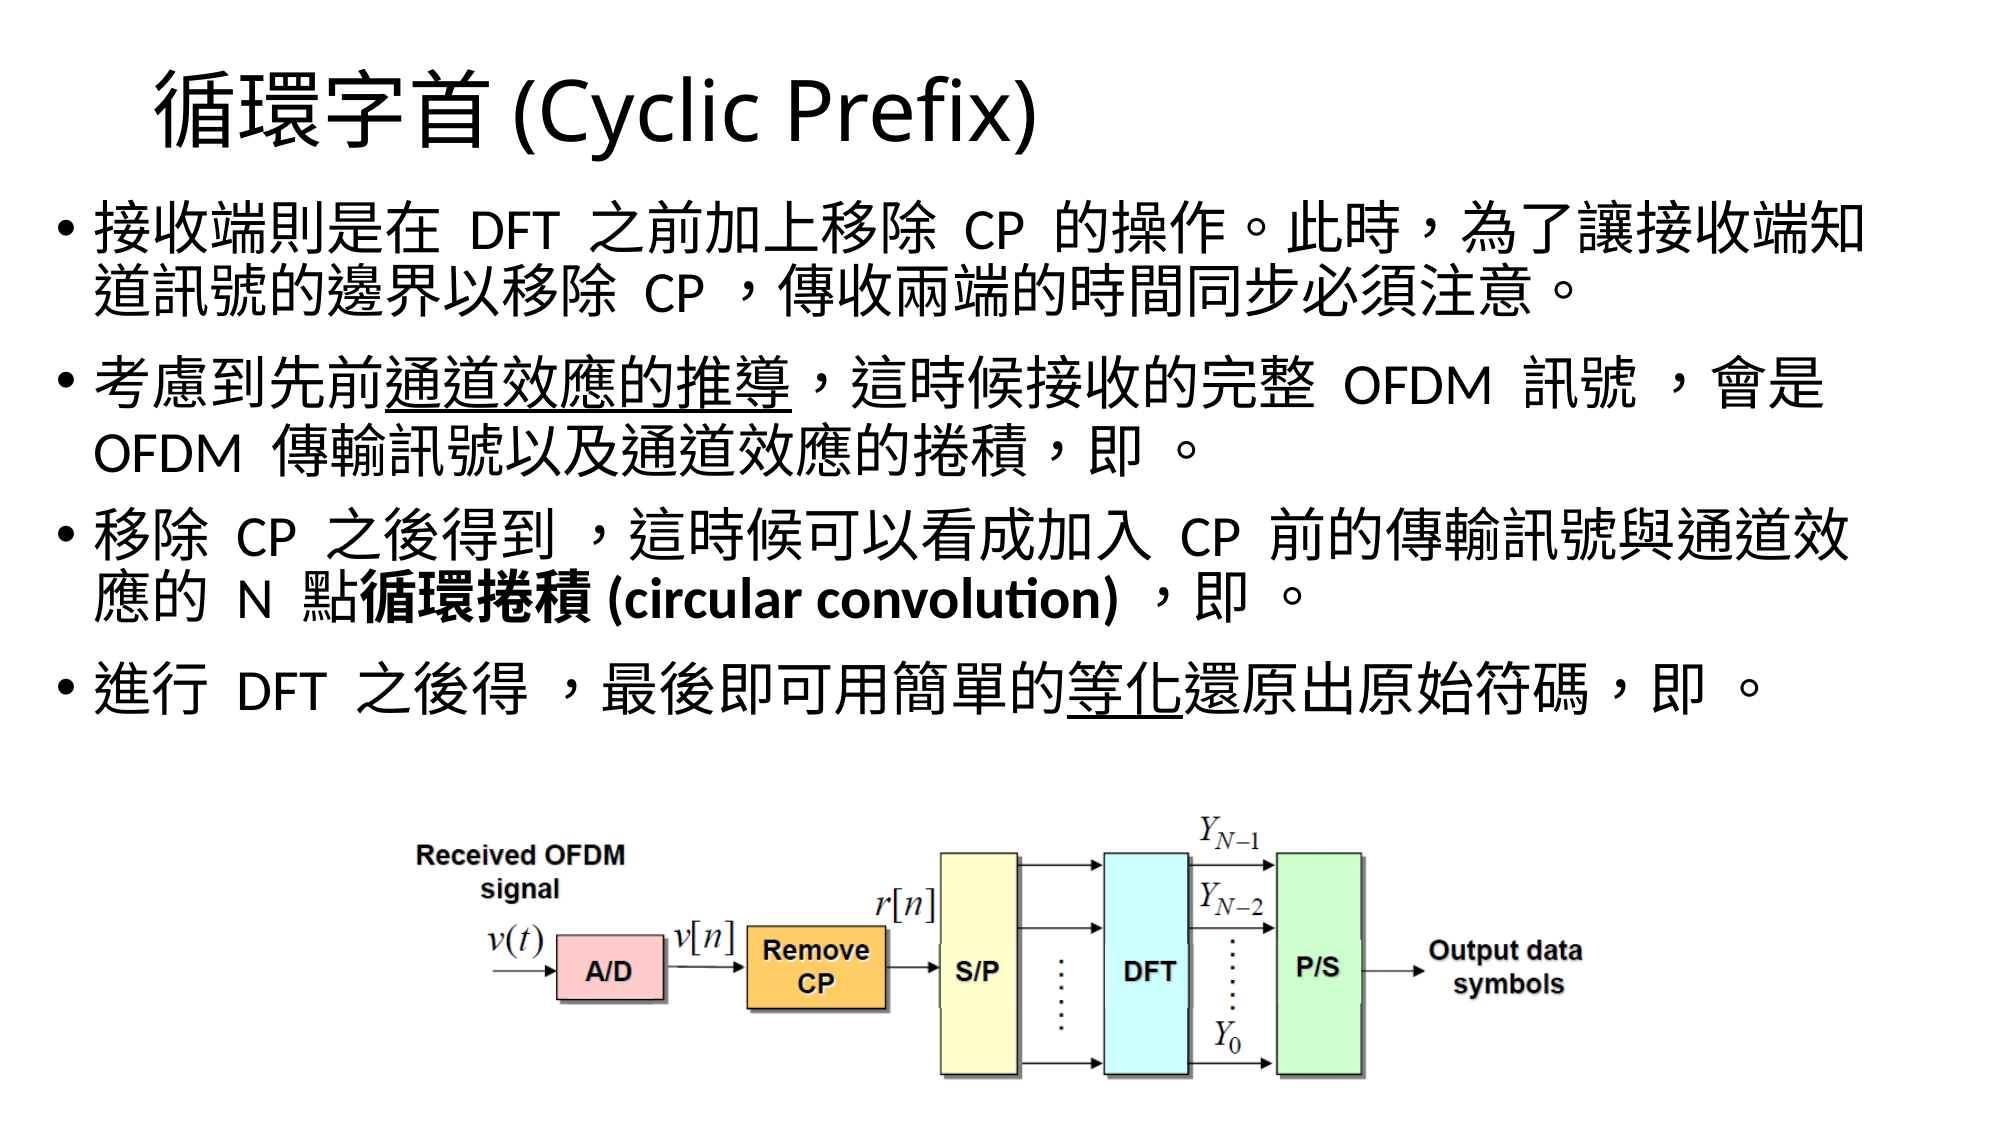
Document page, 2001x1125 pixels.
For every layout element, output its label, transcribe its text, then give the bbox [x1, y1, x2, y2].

picture [410, 810, 1590, 1084]
title 循環字首(Cyclic Prefix) [137, 59, 1863, 168]
